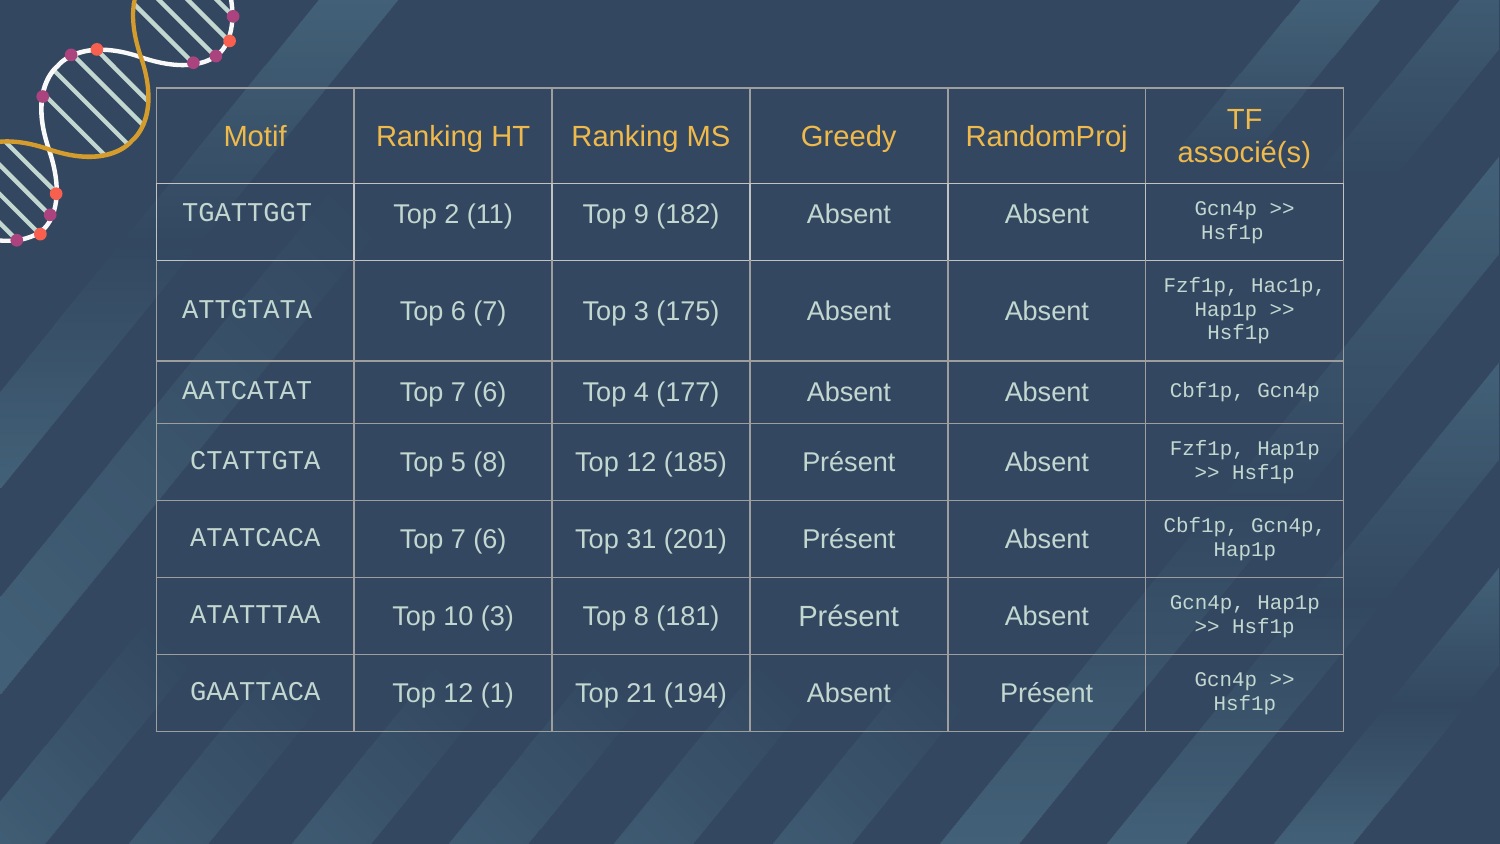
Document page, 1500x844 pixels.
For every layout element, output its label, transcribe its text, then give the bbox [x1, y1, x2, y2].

table_cell ATATTTAA [157, 578, 353, 654]
table_cell Top 21 (194) [553, 655, 749, 731]
table_cell Présent [751, 424, 947, 500]
table_cell Top 6 (7) [355, 261, 551, 360]
table_cell Absent [949, 424, 1145, 500]
table_cell Présent [751, 501, 947, 577]
table_cell Top 7 (6) [355, 362, 551, 423]
table_header Ranking HT [355, 89, 551, 183]
table_cell Présent [949, 655, 1145, 731]
table_cell TGATTGGT [157, 184, 353, 260]
table_header Greedy [751, 89, 947, 183]
table_cell AATCATAT [157, 362, 353, 423]
table_cell Absent [949, 261, 1145, 360]
table_cell Absent [751, 261, 947, 360]
table_cell Top 7 (6) [355, 501, 551, 577]
table_cell ATATCACA [157, 501, 353, 577]
table_cell GAATTACA [157, 655, 353, 731]
table_cell Top 9 (182) [553, 184, 749, 260]
table_header Ranking MS [553, 89, 749, 183]
table_cell Fzf1p, Hac1p, Hap1p >> Hsf1p [1146, 261, 1343, 360]
table_cell ATTGTATA [157, 261, 353, 360]
table_cell Top 8 (181) [553, 578, 749, 654]
table_cell Absent [949, 362, 1145, 423]
table_cell Top 5 (8) [355, 424, 551, 500]
table_cell Top 10 (3) [355, 578, 551, 654]
table_cell Top 12 (1) [355, 655, 551, 731]
table_cell Gcn4p, Hap1p >> Hsf1p [1146, 578, 1343, 654]
table_cell Cbf1p, Gcn4p, Hap1p [1146, 501, 1343, 577]
table_cell Top 31 (201) [553, 501, 749, 577]
table_cell Top 12 (185) [553, 424, 749, 500]
table_cell Absent [751, 184, 947, 260]
table_cell CTATTGTA [157, 424, 353, 500]
table_cell Gcn4p >> Hsf1p [1146, 184, 1343, 260]
table_cell Absent [949, 578, 1145, 654]
table_cell Présent [751, 578, 947, 654]
table_cell Absent [949, 501, 1145, 577]
table_header TF associé(s) [1146, 89, 1343, 183]
table_cell Top 4 (177) [553, 362, 749, 423]
table_header RandomProj [949, 89, 1145, 183]
table_cell Absent [751, 362, 947, 423]
table_cell Cbf1p, Gcn4p [1146, 362, 1343, 423]
table_header Motif [157, 89, 353, 183]
table_cell Top 3 (175) [553, 261, 749, 360]
table_cell Fzf1p, Hap1p >> Hsf1p [1146, 424, 1343, 500]
table_cell Absent [949, 184, 1145, 260]
table_cell Absent [751, 655, 947, 731]
table_cell Gcn4p >> Hsf1p [1146, 655, 1343, 731]
table_cell Top 2 (11) [355, 184, 551, 260]
